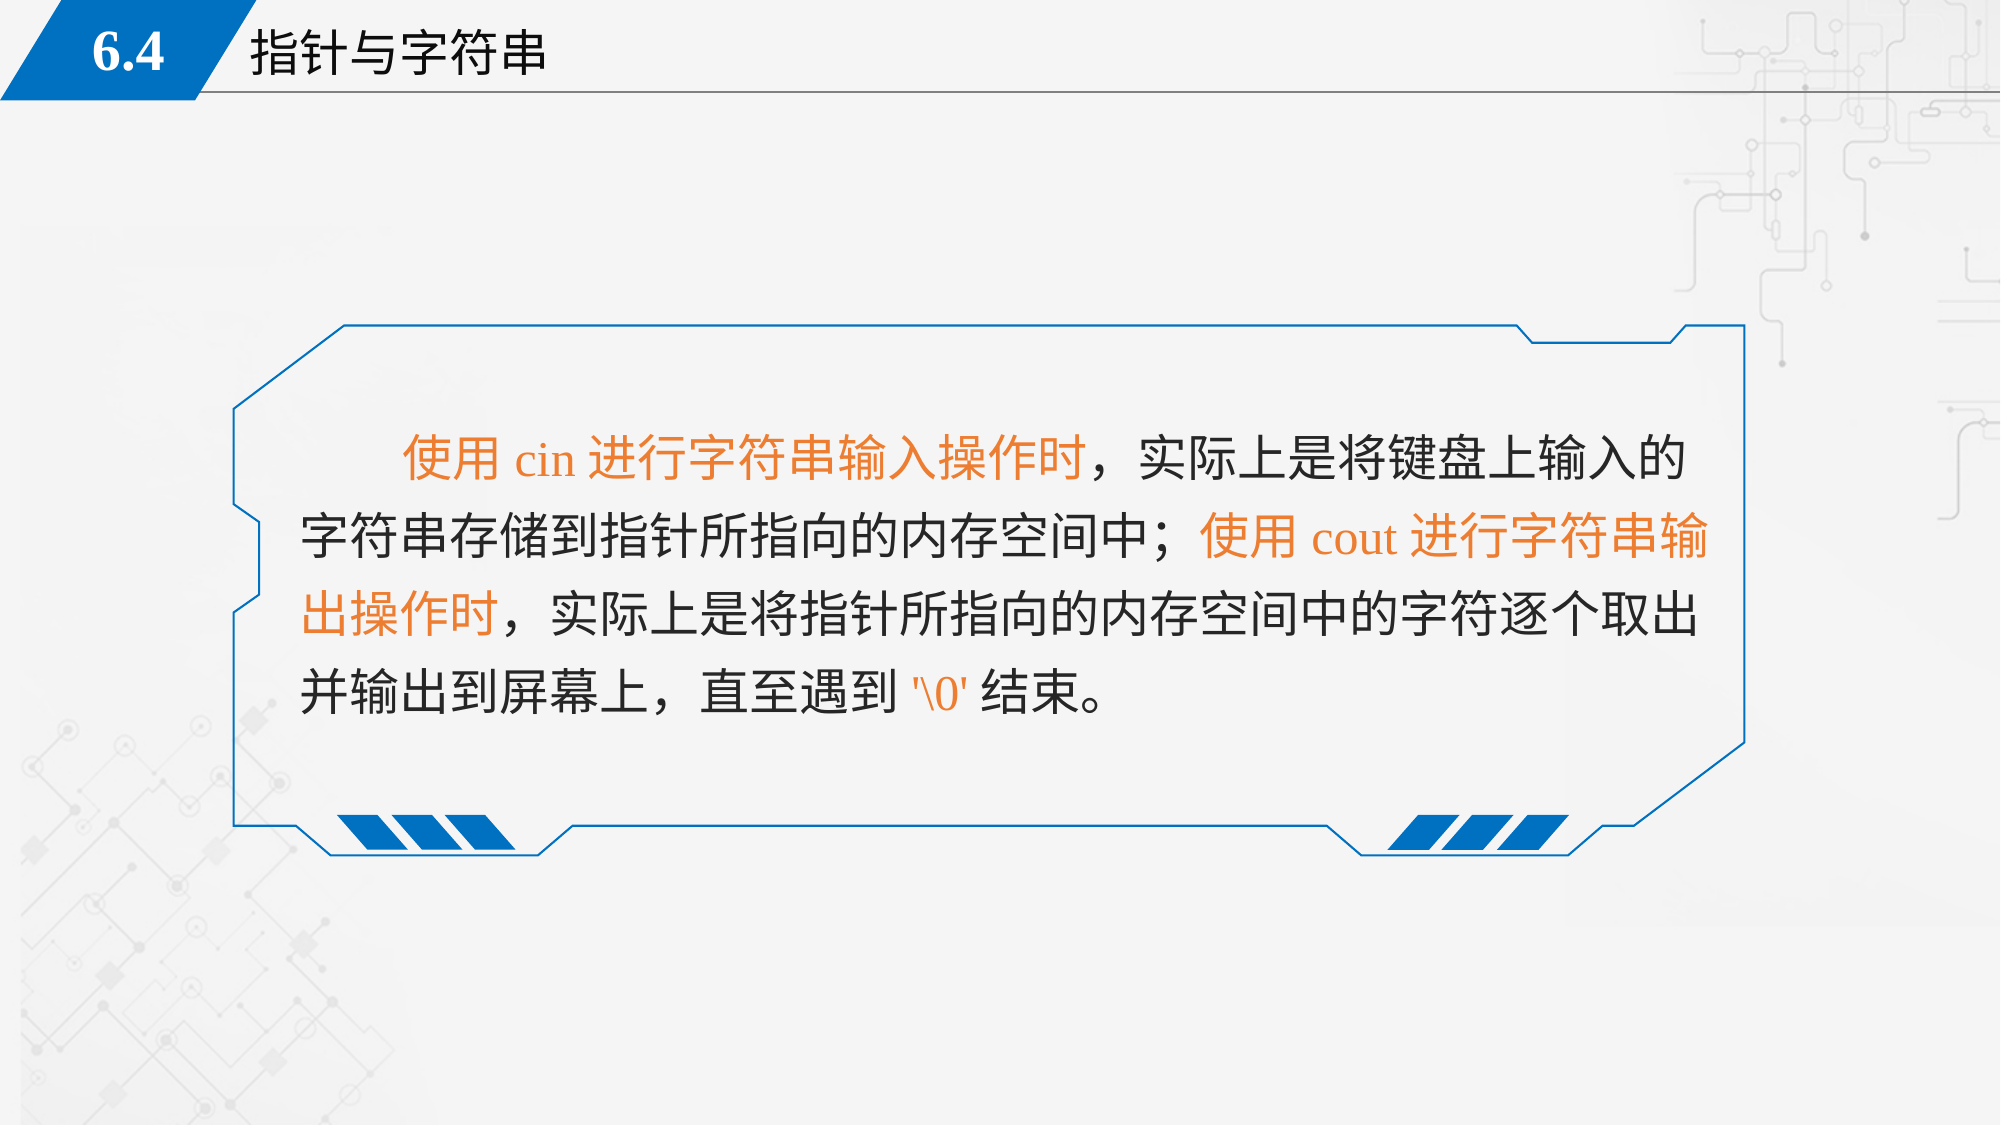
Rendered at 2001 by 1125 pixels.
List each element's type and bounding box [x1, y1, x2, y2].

picture [0, 0, 60, 98]
text_box [233, 325, 1745, 856]
picture [0, 0, 2001, 1125]
